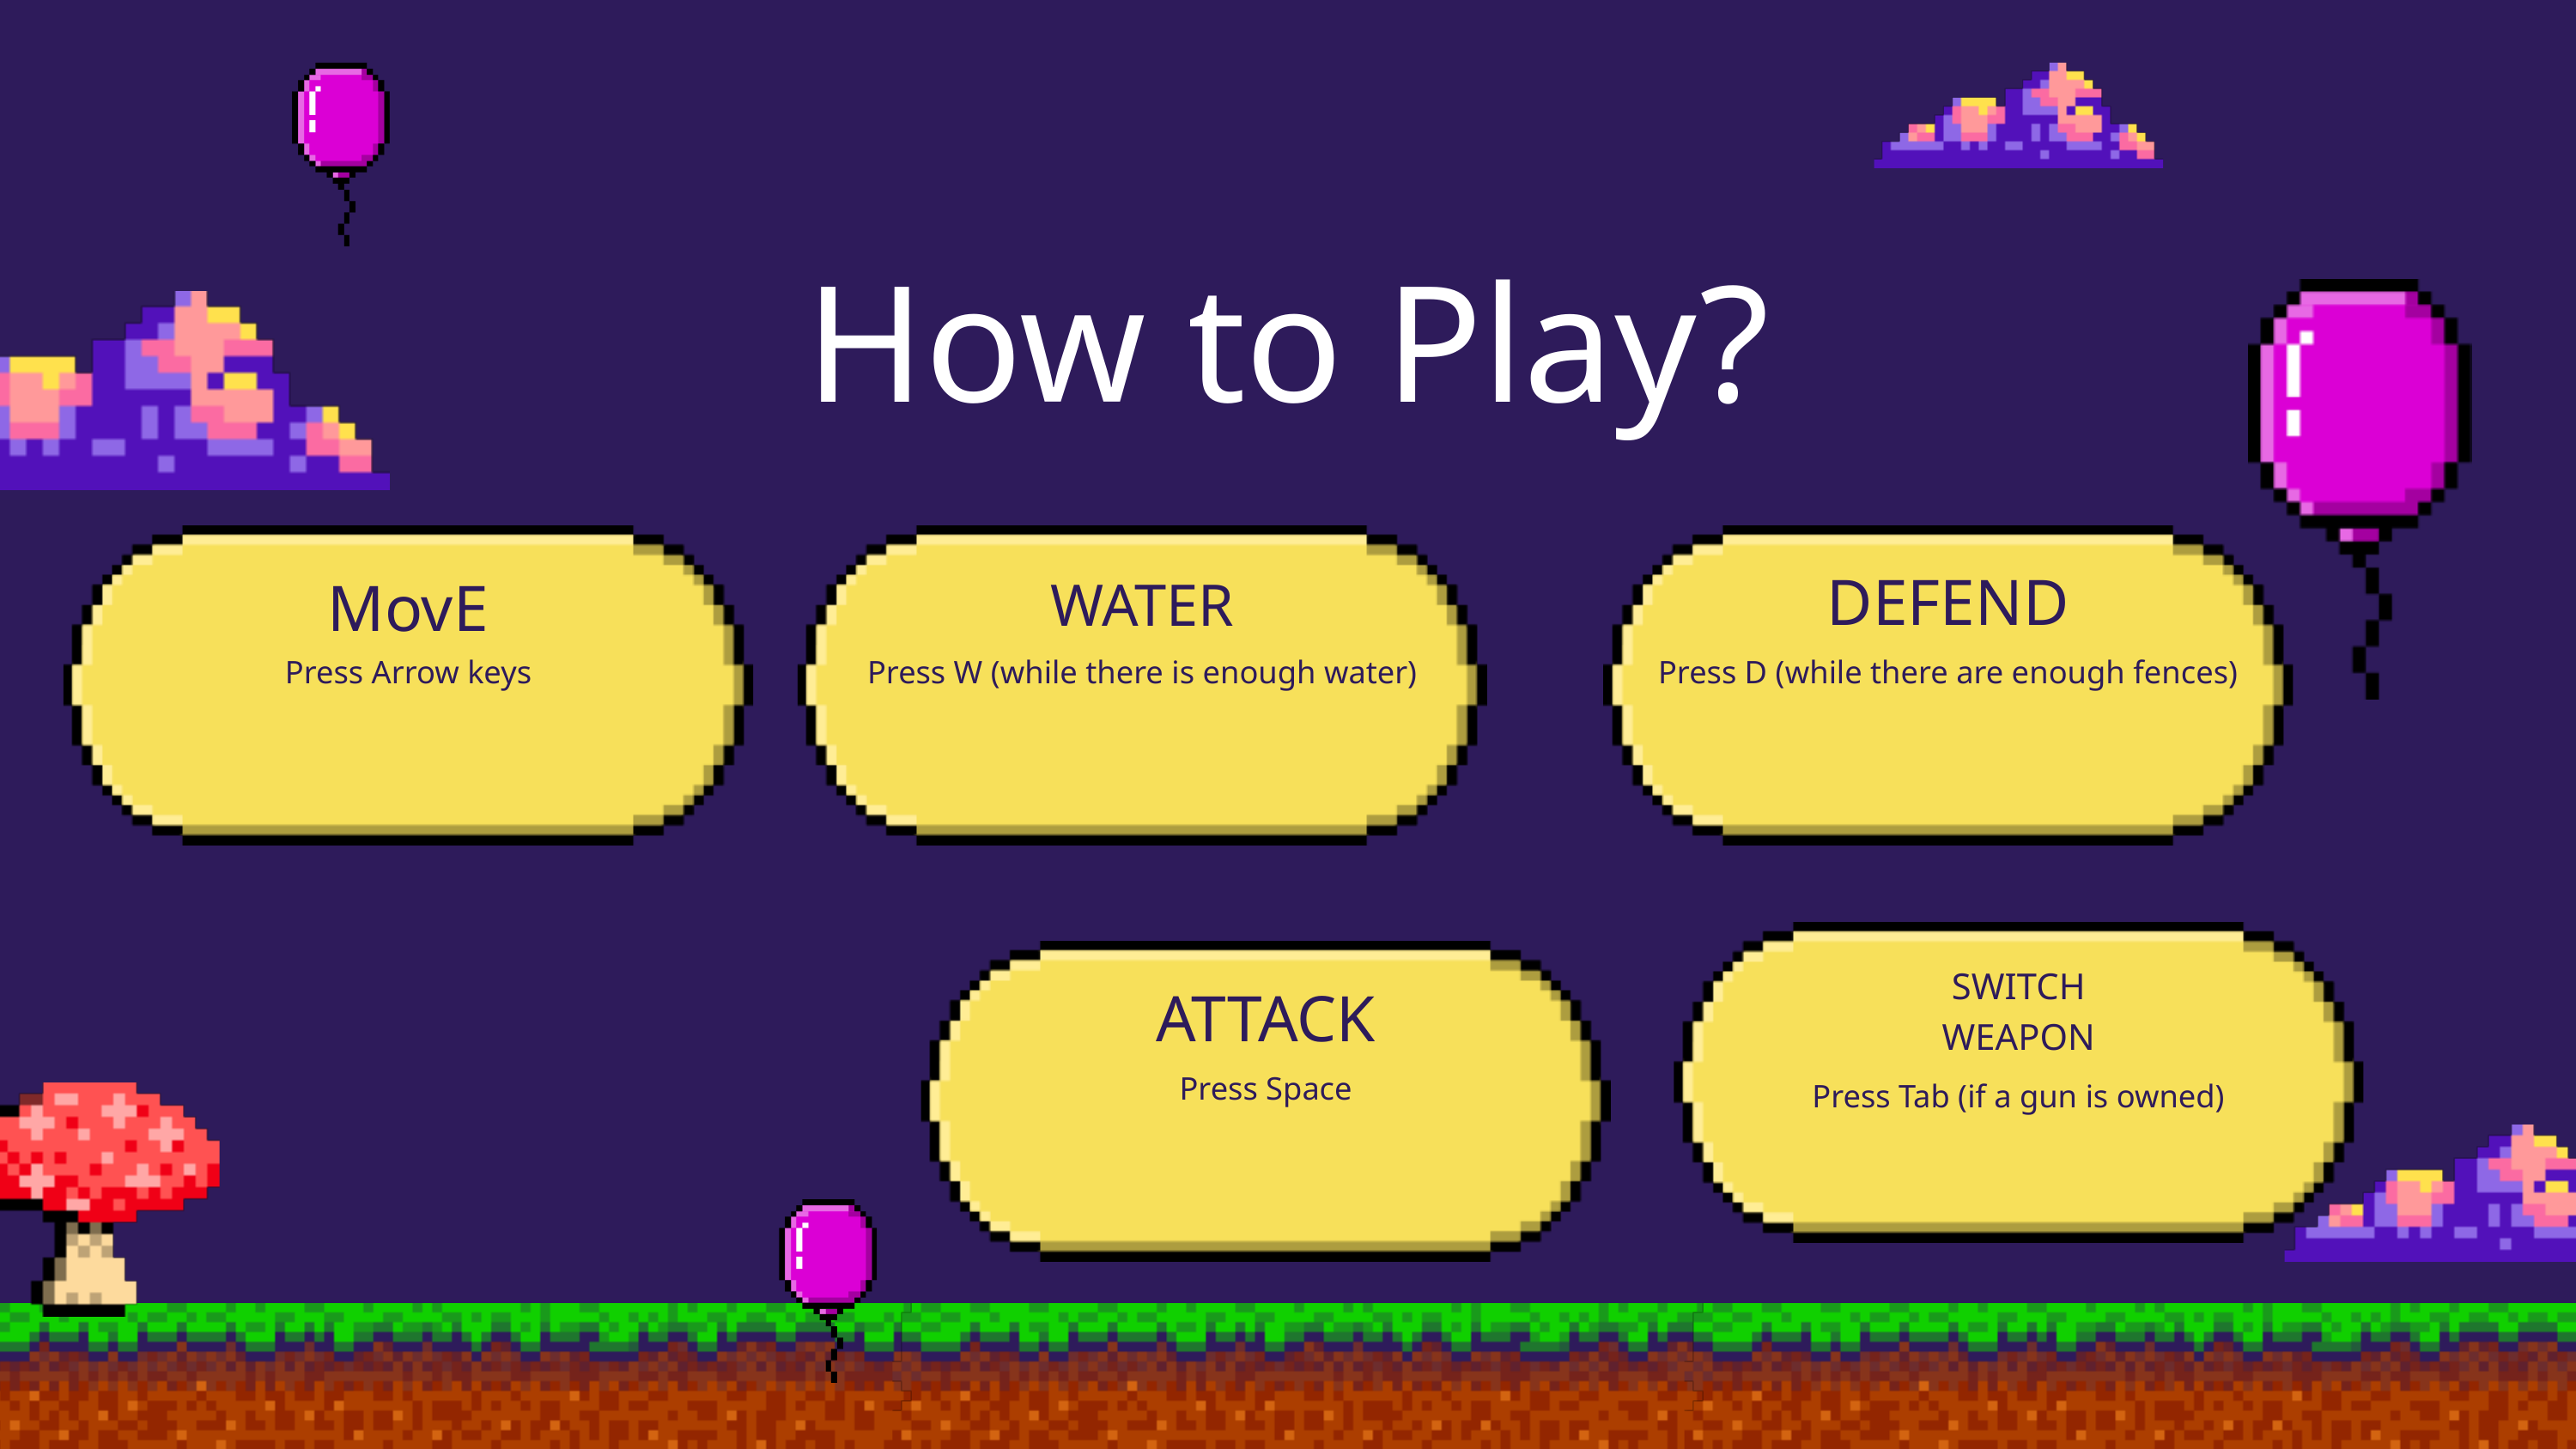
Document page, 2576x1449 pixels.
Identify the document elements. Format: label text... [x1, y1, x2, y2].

text_box [1674, 922, 2364, 1243]
text_box Press Tab (if a gun is owned) [1744, 1070, 2293, 1114]
text_box [779, 1199, 878, 1384]
text_box Press D (while there are enough fences) [1649, 646, 2247, 690]
text_box How to Play? [353, 240, 2222, 434]
text_box [2248, 279, 2472, 700]
text_box [0, 291, 391, 490]
text_box [0, 1303, 892, 1449]
text_box SWITCH WEAPON [1907, 956, 2129, 1058]
text_box [1874, 63, 2164, 168]
text_box Press Space [967, 1062, 1564, 1106]
text_box [797, 525, 1488, 846]
text_box [1684, 1303, 2576, 1449]
text_box [892, 1303, 1684, 1449]
text_box [1603, 525, 2293, 846]
text_box [920, 941, 1611, 1262]
text_box [292, 63, 390, 246]
text_box Press Arrow keys [127, 646, 690, 691]
text_box [63, 525, 754, 846]
text_box [0, 1082, 220, 1317]
text_box ATTACK [1098, 966, 1434, 1054]
text_box [2284, 1125, 2576, 1262]
text_box WATER [1004, 557, 1281, 638]
text_box MovE [240, 555, 577, 645]
text_box Press W (while there is enough water) [861, 646, 1424, 691]
text_box DEFEND [1780, 549, 2116, 639]
